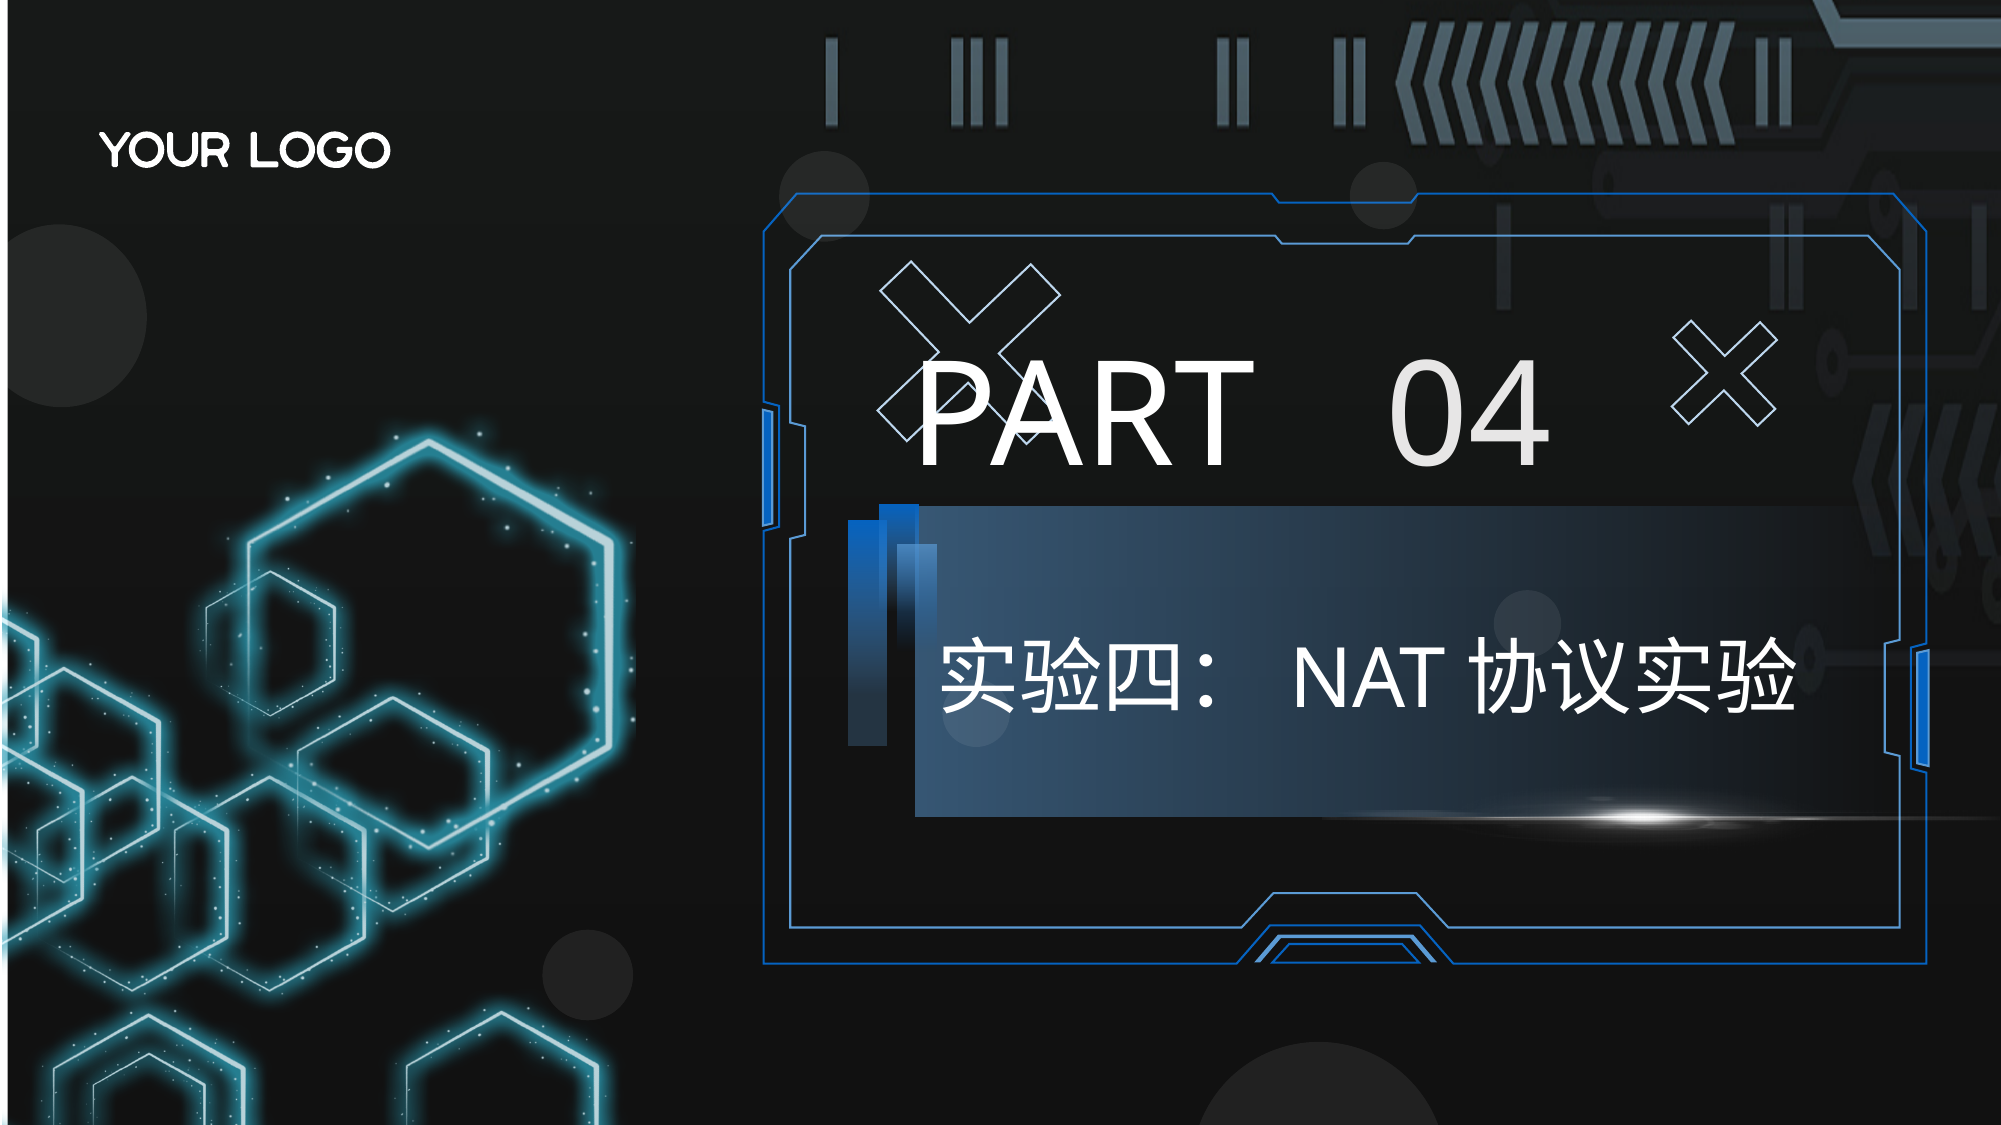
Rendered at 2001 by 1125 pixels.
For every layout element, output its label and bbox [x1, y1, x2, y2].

text_box [0, 242, 7, 382]
picture [1, 0, 2001, 1125]
